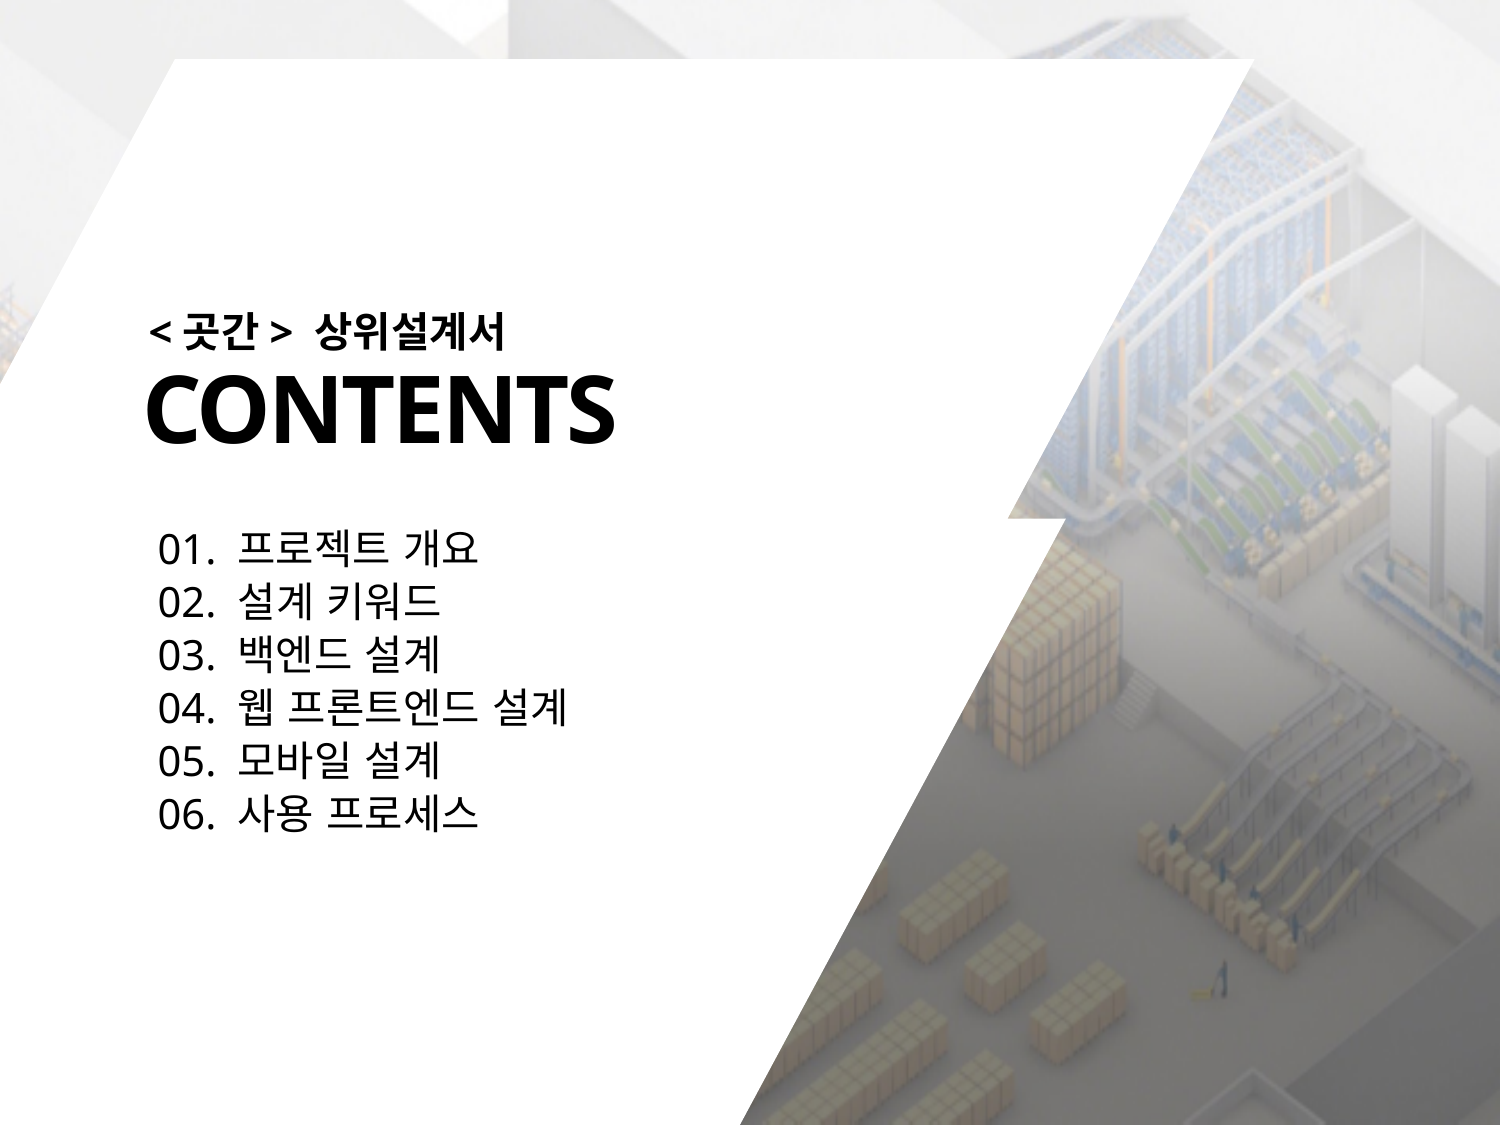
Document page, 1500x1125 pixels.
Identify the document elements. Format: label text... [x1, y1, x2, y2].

text_box <곳간> 상위설계서 [133, 308, 961, 363]
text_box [125, 515, 840, 847]
text_box CONTENTS [127, 342, 957, 470]
picture [0, 0, 1500, 1125]
text_box [0, 58, 1257, 1125]
